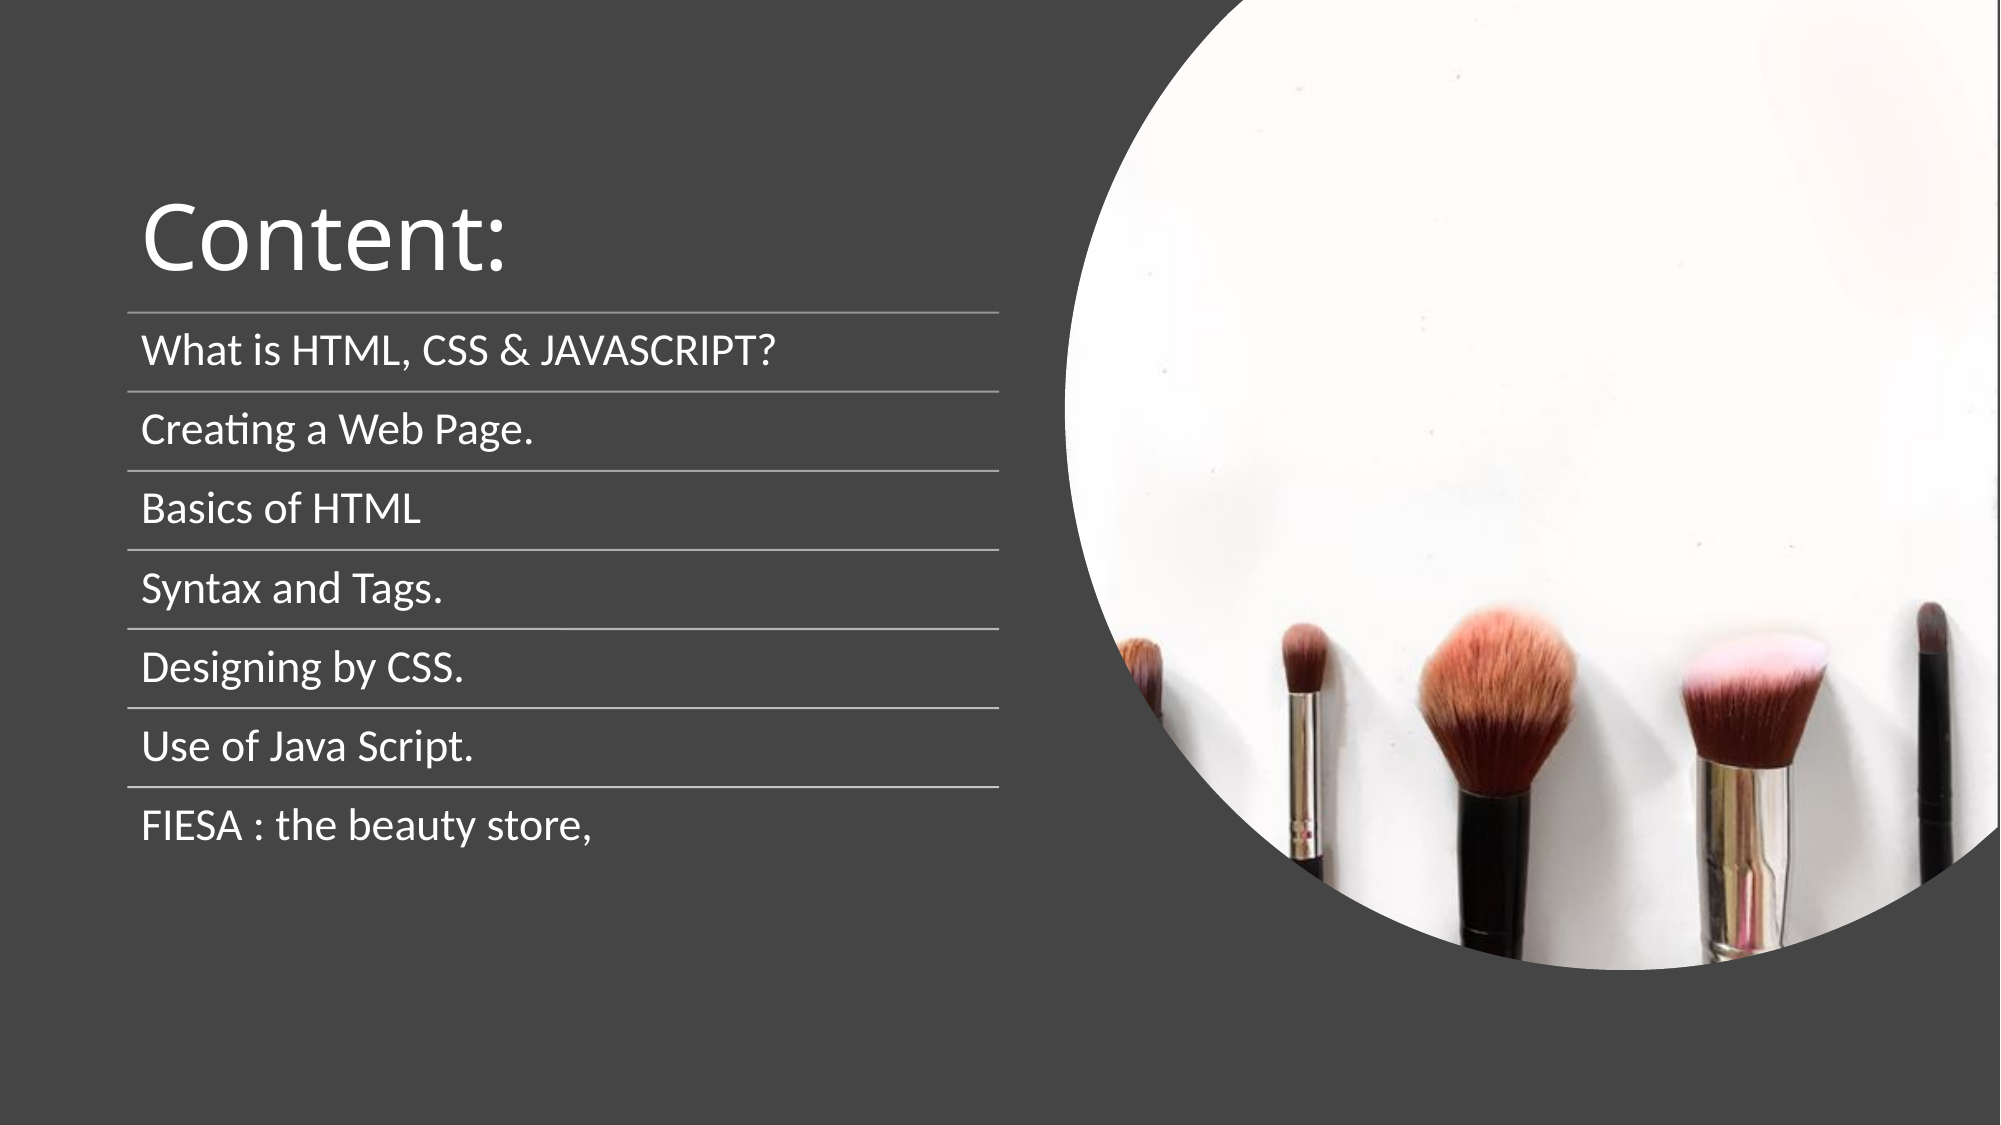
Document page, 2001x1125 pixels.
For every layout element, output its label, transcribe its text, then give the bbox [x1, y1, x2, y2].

picture [1064, 0, 1998, 971]
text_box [127, 312, 1000, 867]
title Content: [125, 131, 997, 350]
